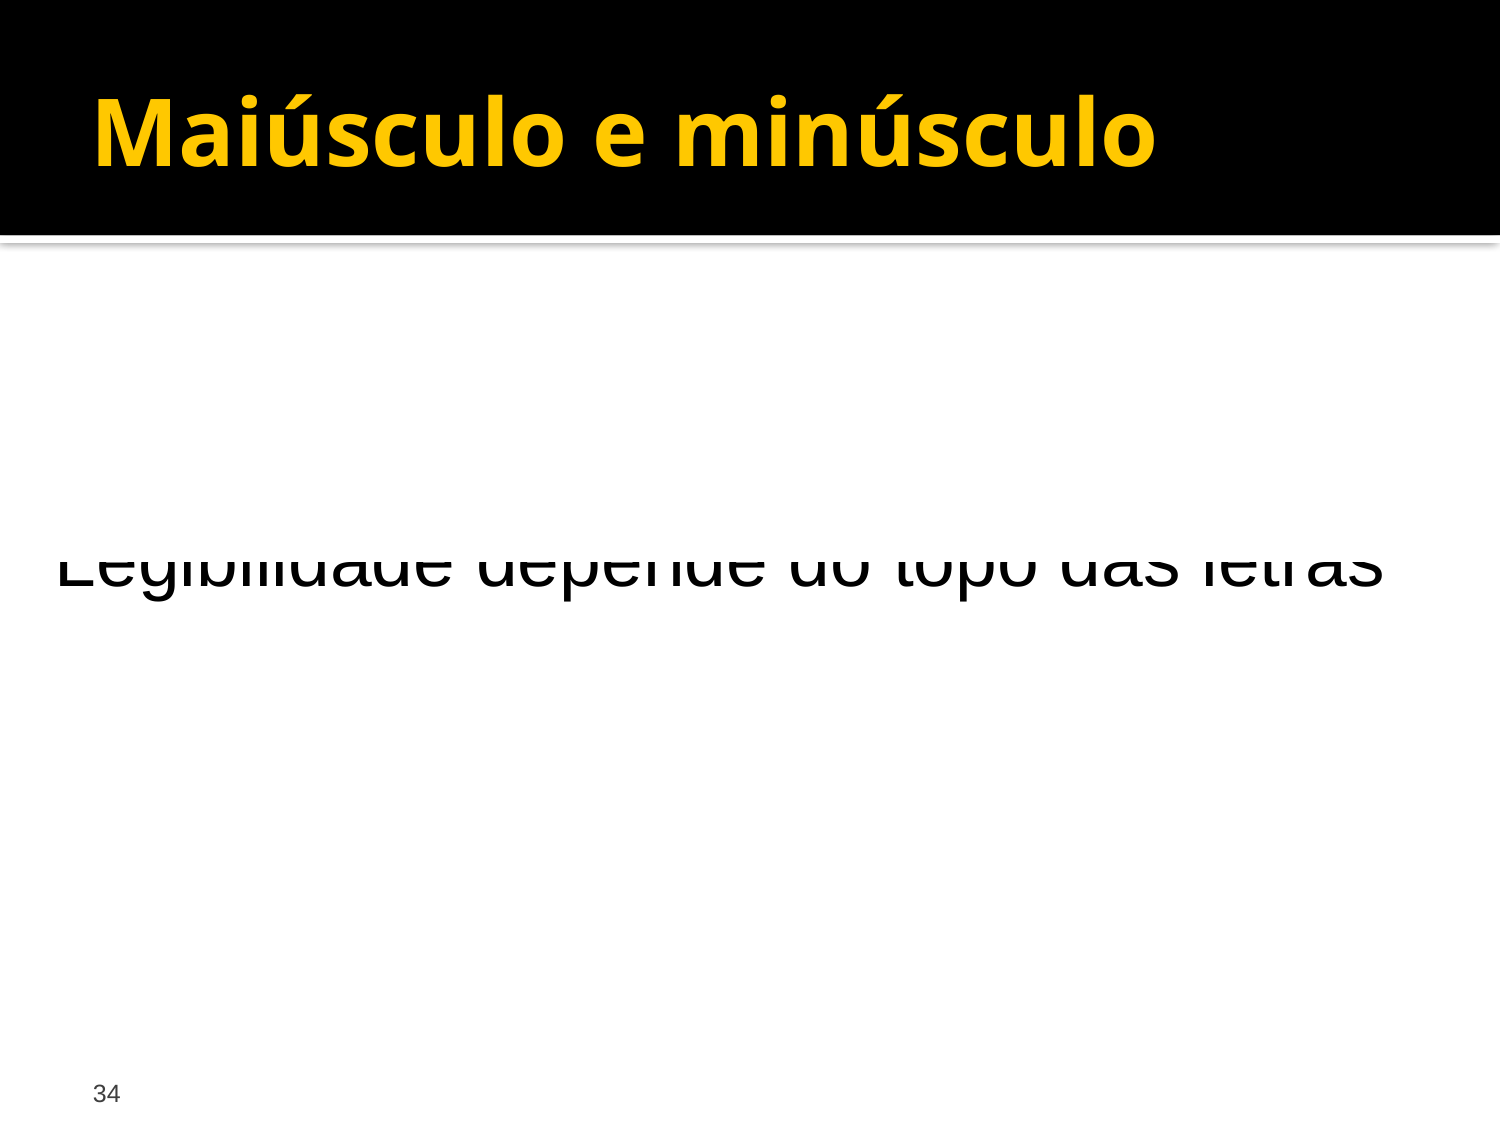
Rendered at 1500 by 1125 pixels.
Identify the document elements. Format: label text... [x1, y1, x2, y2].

text_box ‹#› [75, 1062, 425, 1108]
title Maiúsculo e minúsculo [75, 26, 1425, 231]
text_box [34, 503, 1491, 587]
